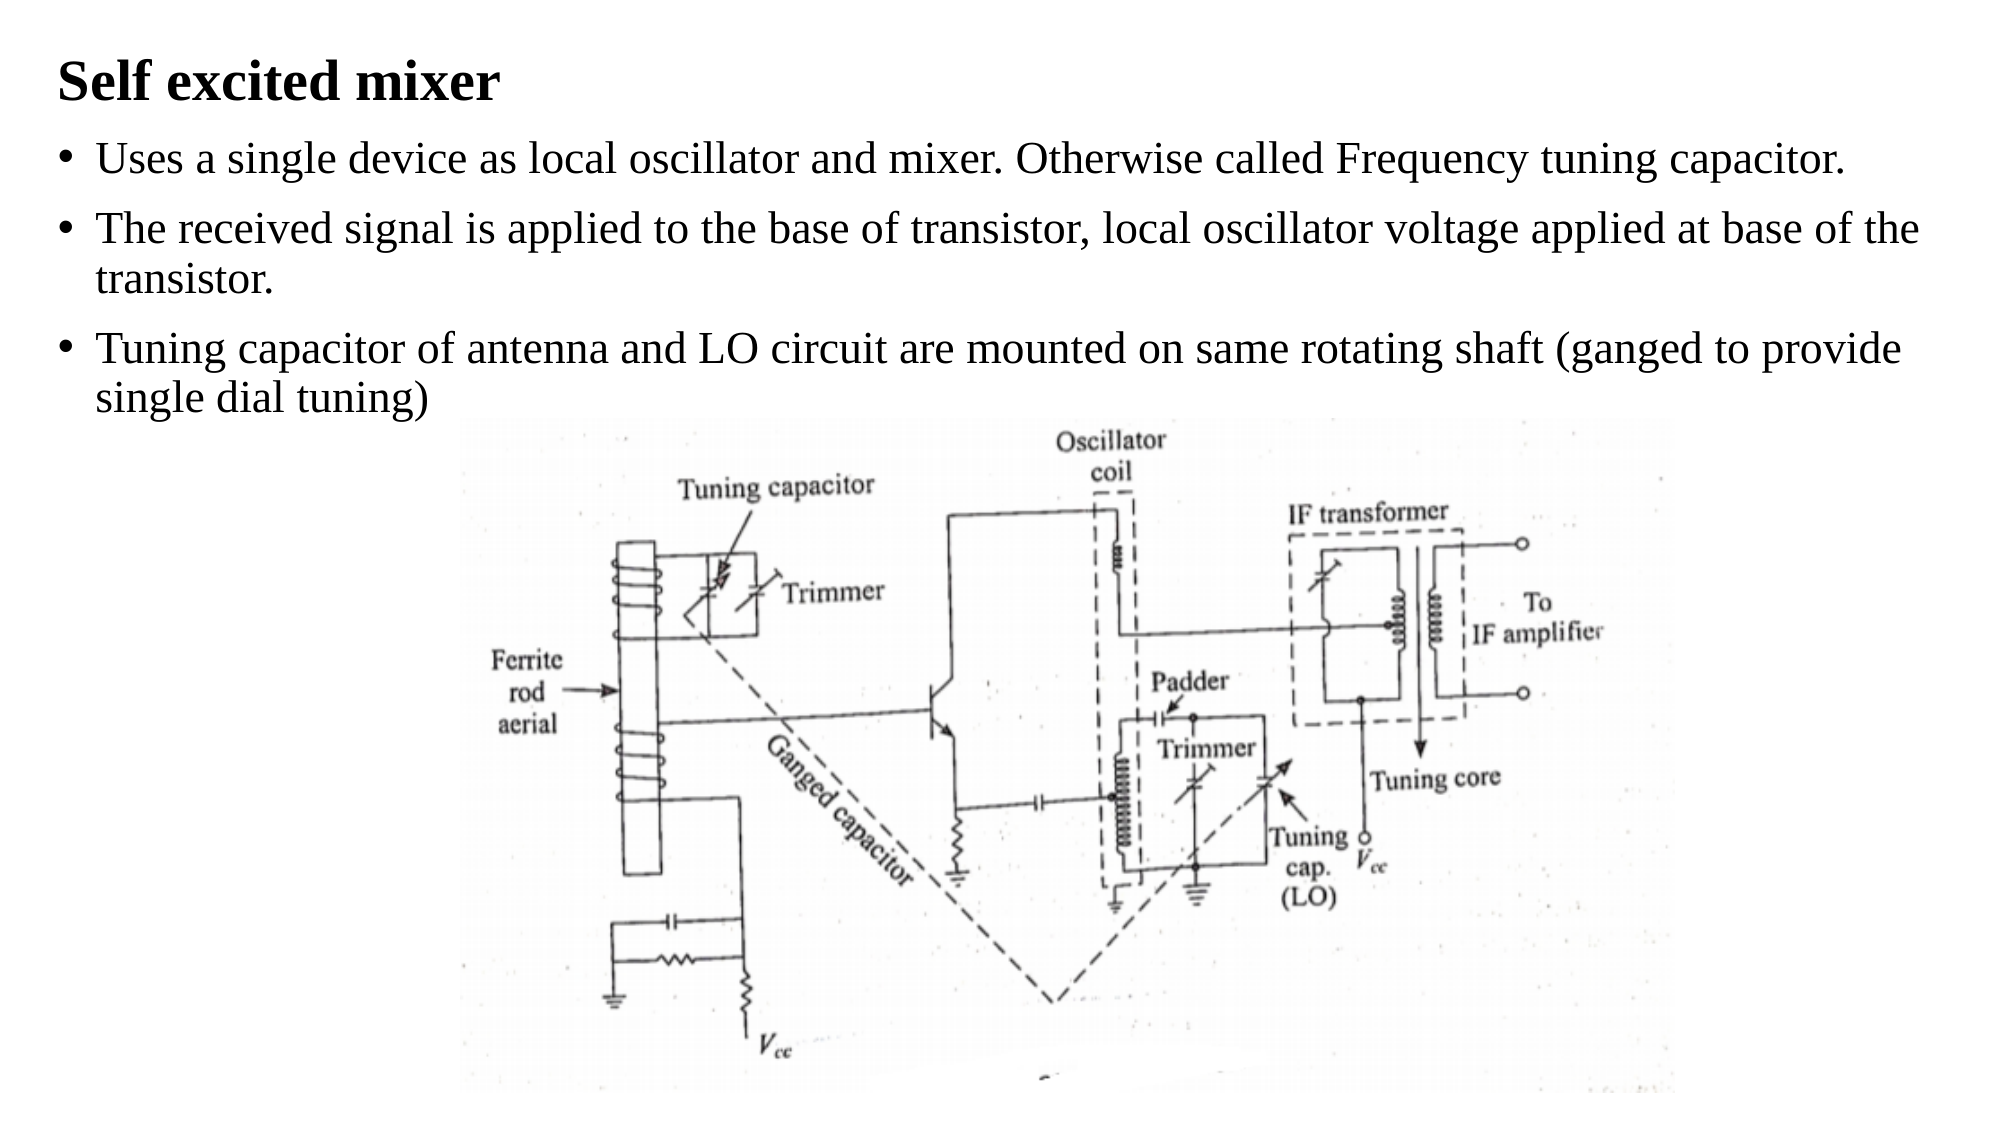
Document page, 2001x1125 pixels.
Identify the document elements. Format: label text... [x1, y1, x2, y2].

picture [460, 418, 1675, 1093]
list Self excited mixer Uses a single device as local oscillator and mixer. Otherwise called Frequency tuning capacitor. The received signal is applied to the base of transistor, local oscillator voltage applied at base of the transistor. Tuning capacitor of antenna and LO circuit are mounted on same rotating shaft (ganged to provide single dial tuning) [42, 42, 1954, 496]
